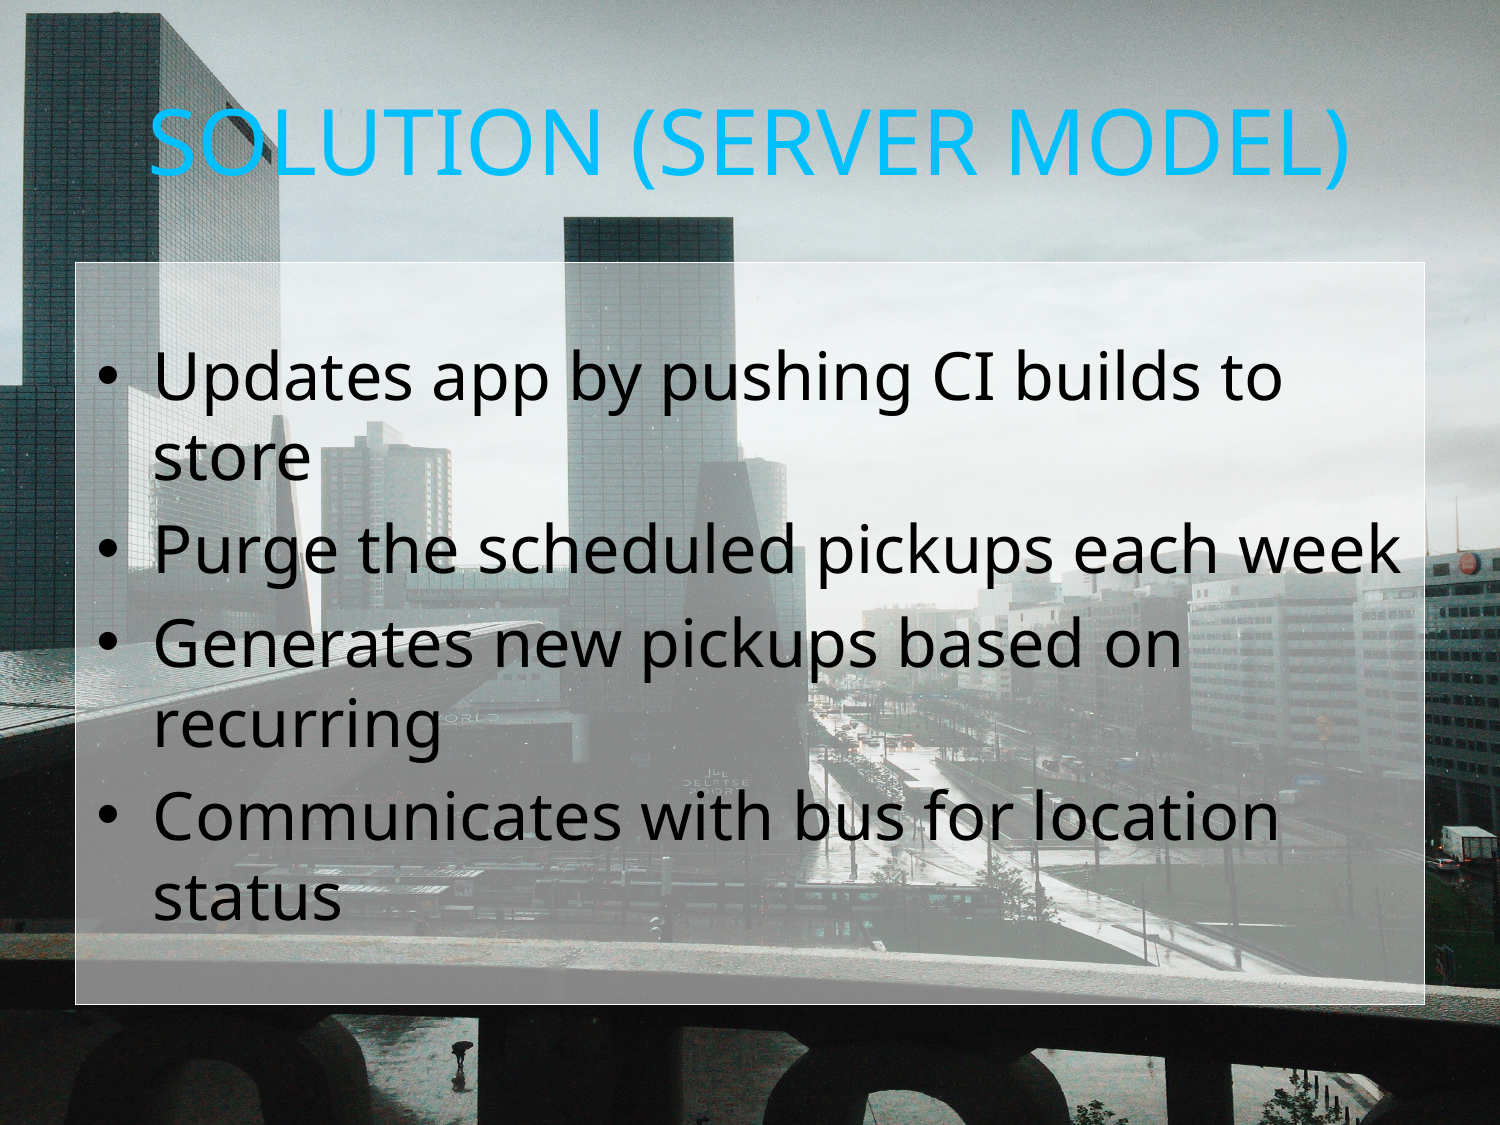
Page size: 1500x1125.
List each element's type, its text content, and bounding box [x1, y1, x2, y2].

list Updates app by pushing CI builds to store Purge the scheduled pickups each week Generates new pickups based on recurring Communicates with bus for location status [75, 262, 1425, 1005]
picture [0, 0, 1500, 1125]
title SOLUTION (SERVER MODEL) [75, 45, 1425, 233]
